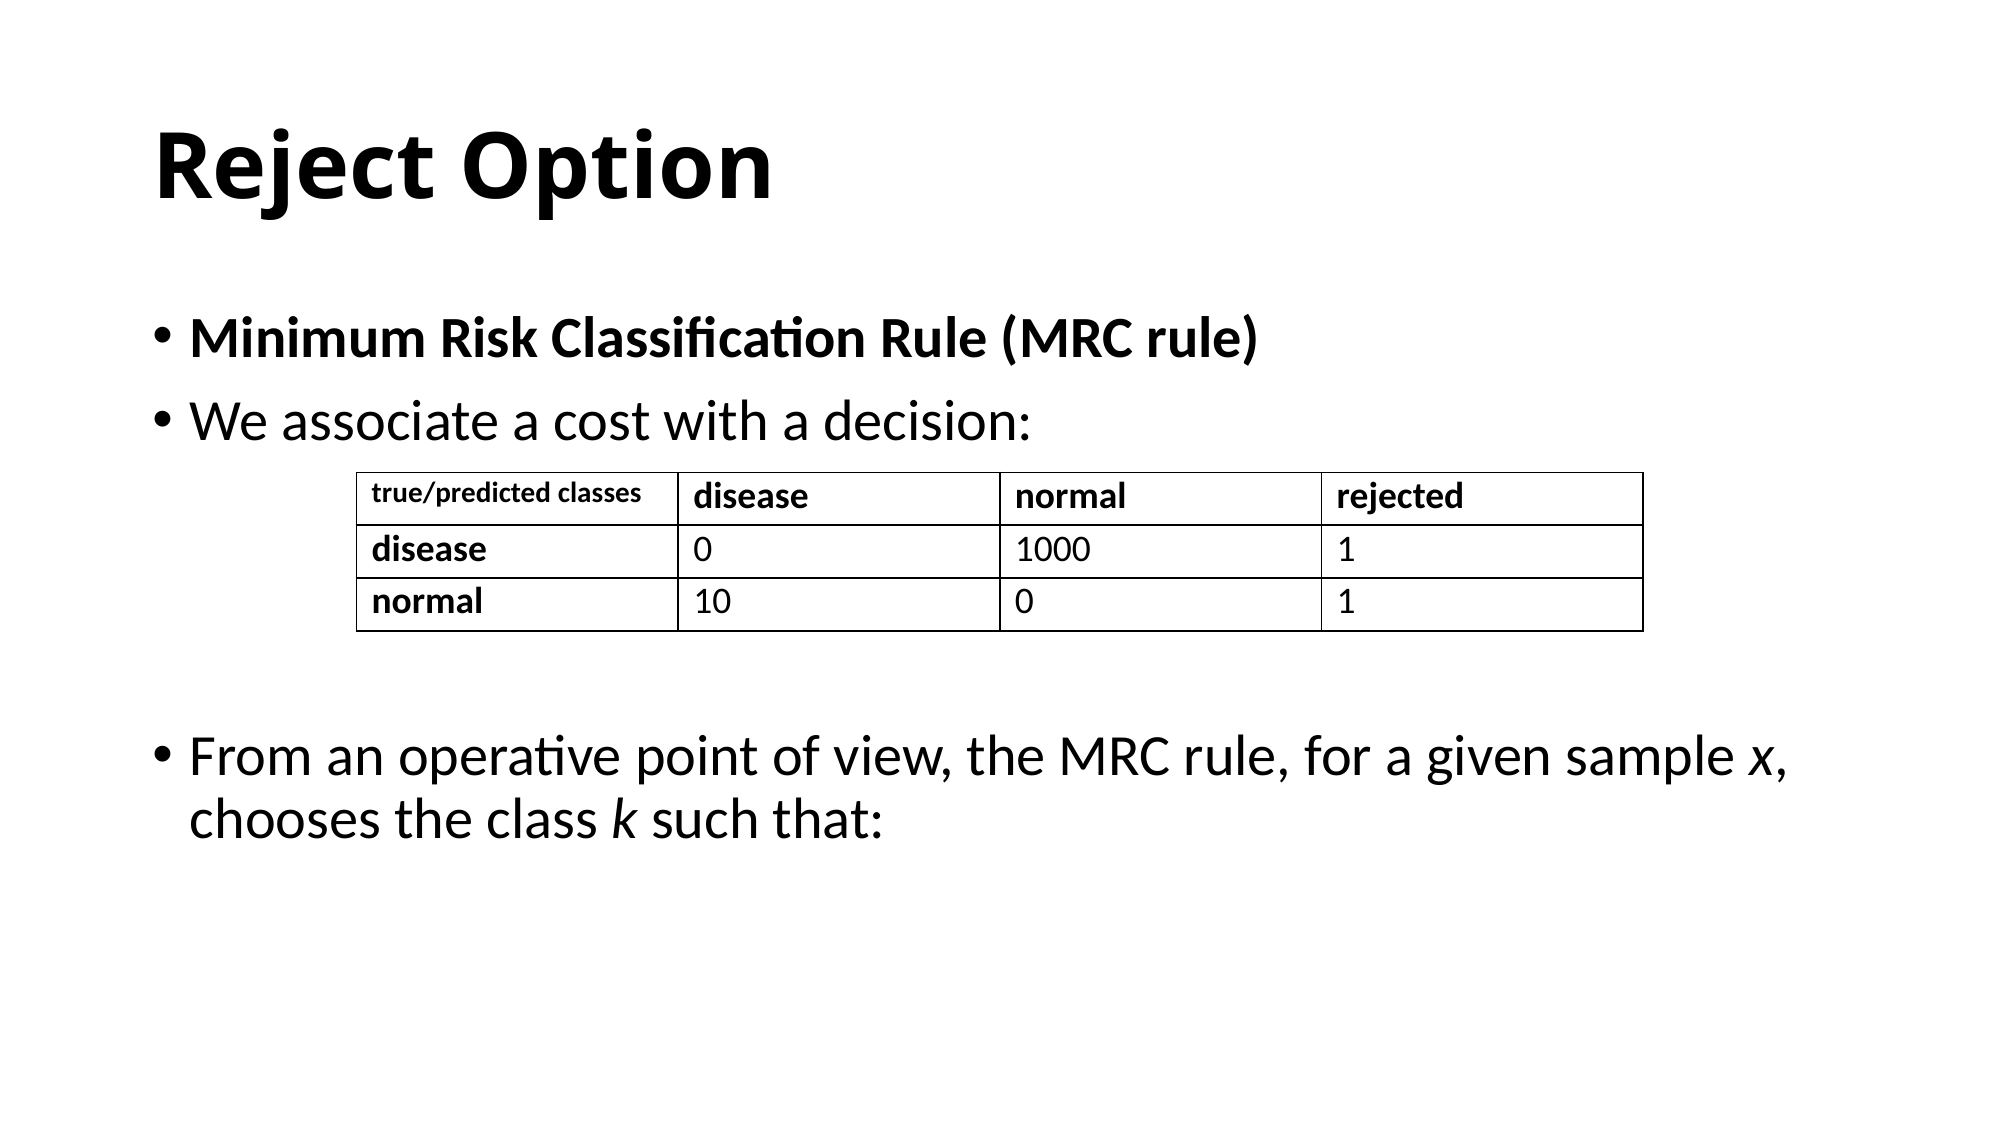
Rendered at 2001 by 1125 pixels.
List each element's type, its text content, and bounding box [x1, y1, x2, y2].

table_cell 1 [1322, 579, 1642, 630]
table_header rejected [1322, 473, 1642, 524]
title Reject Option [137, 59, 1863, 278]
table_header true/predicted classes [357, 473, 677, 524]
table_header disease [679, 473, 999, 524]
table_cell 1 [1322, 526, 1642, 577]
table_cell 0 [679, 526, 999, 577]
table_cell disease [357, 526, 677, 577]
table_cell normal [357, 579, 677, 630]
table_header normal [1001, 473, 1321, 524]
table_cell 0 [1001, 579, 1321, 630]
table_cell 1000 [1001, 526, 1321, 577]
table_cell 10 [679, 579, 999, 630]
